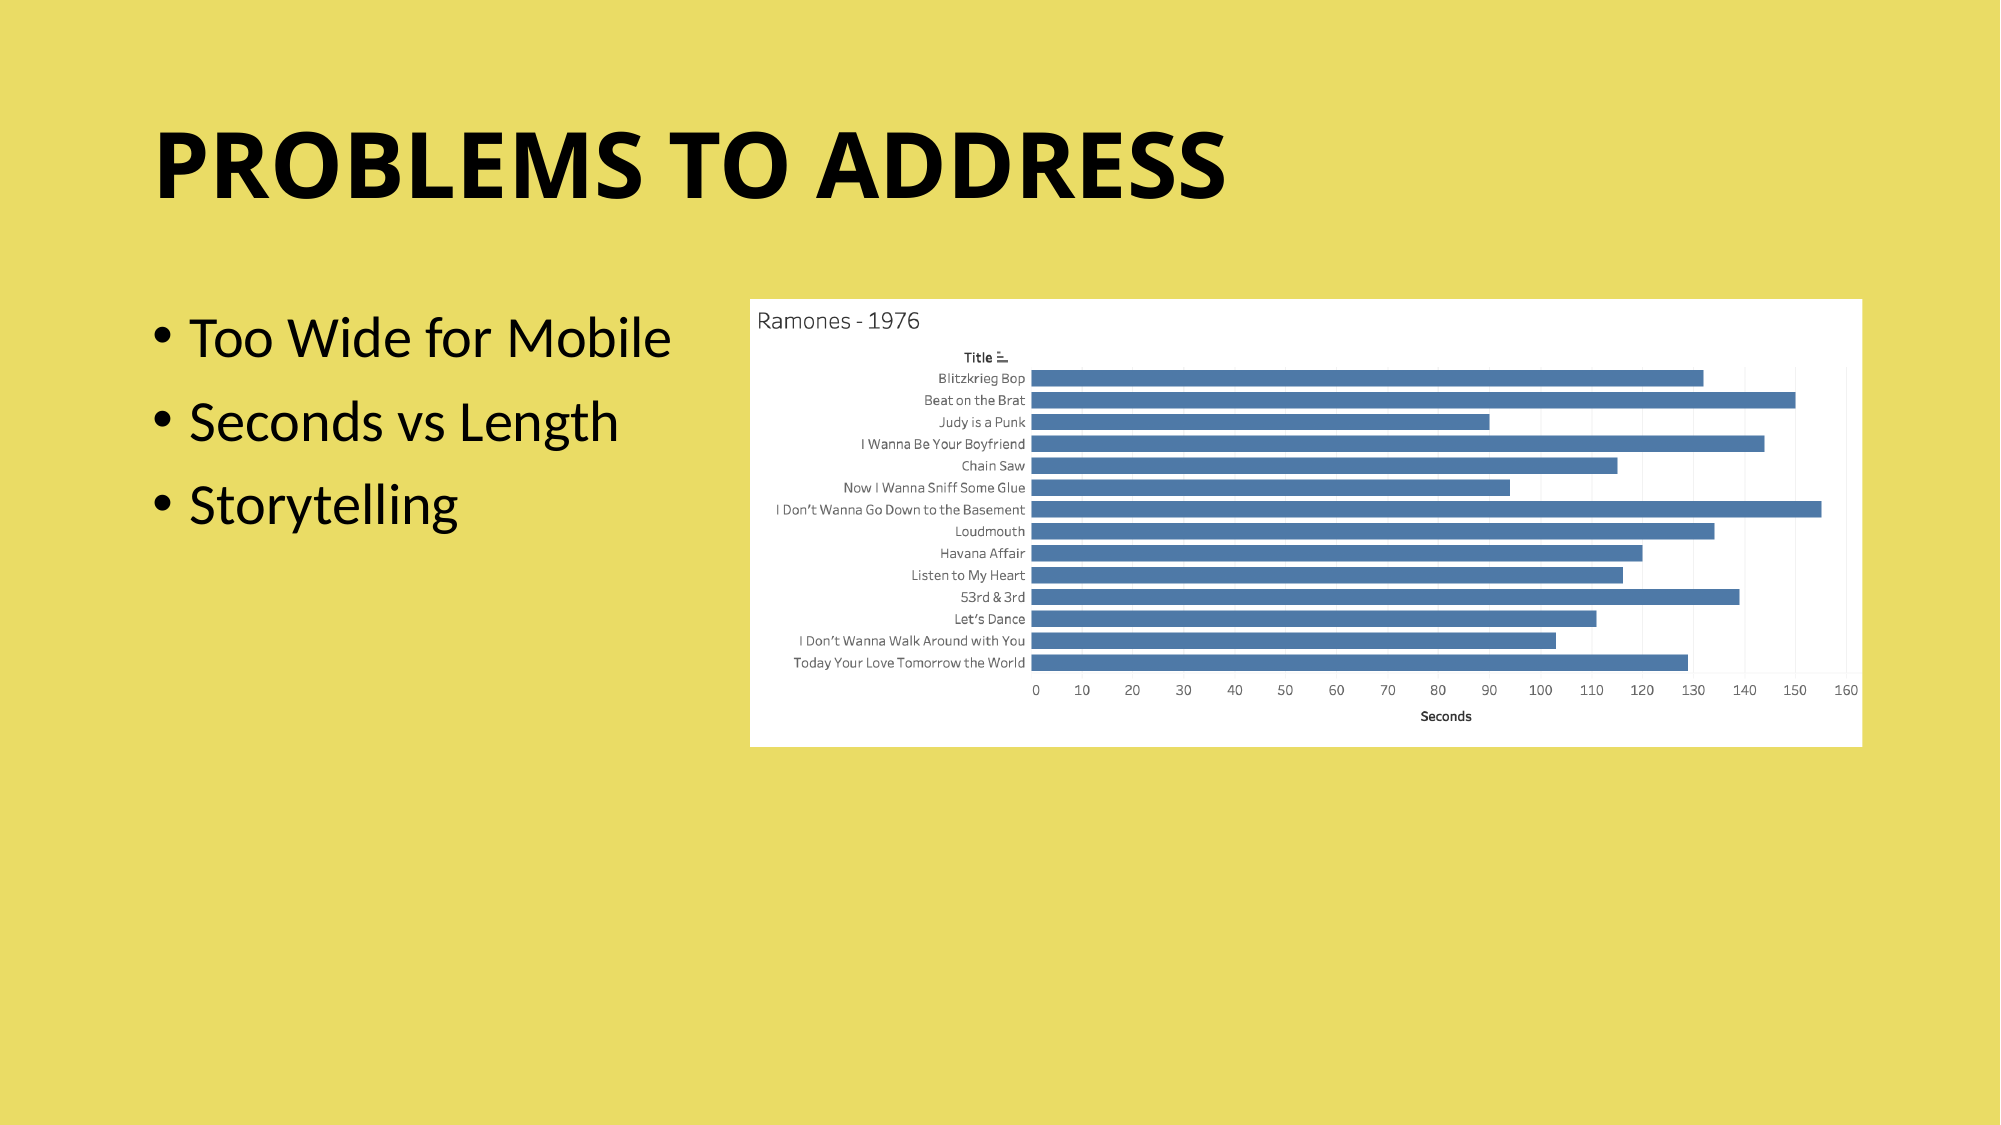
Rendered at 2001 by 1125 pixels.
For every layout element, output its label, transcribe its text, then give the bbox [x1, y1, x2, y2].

title PROBLEMS TO ADDRESS [137, 59, 1863, 278]
picture [749, 299, 1863, 747]
list Too Wide for Mobile Seconds vs Length Storytelling [137, 299, 1863, 1014]
